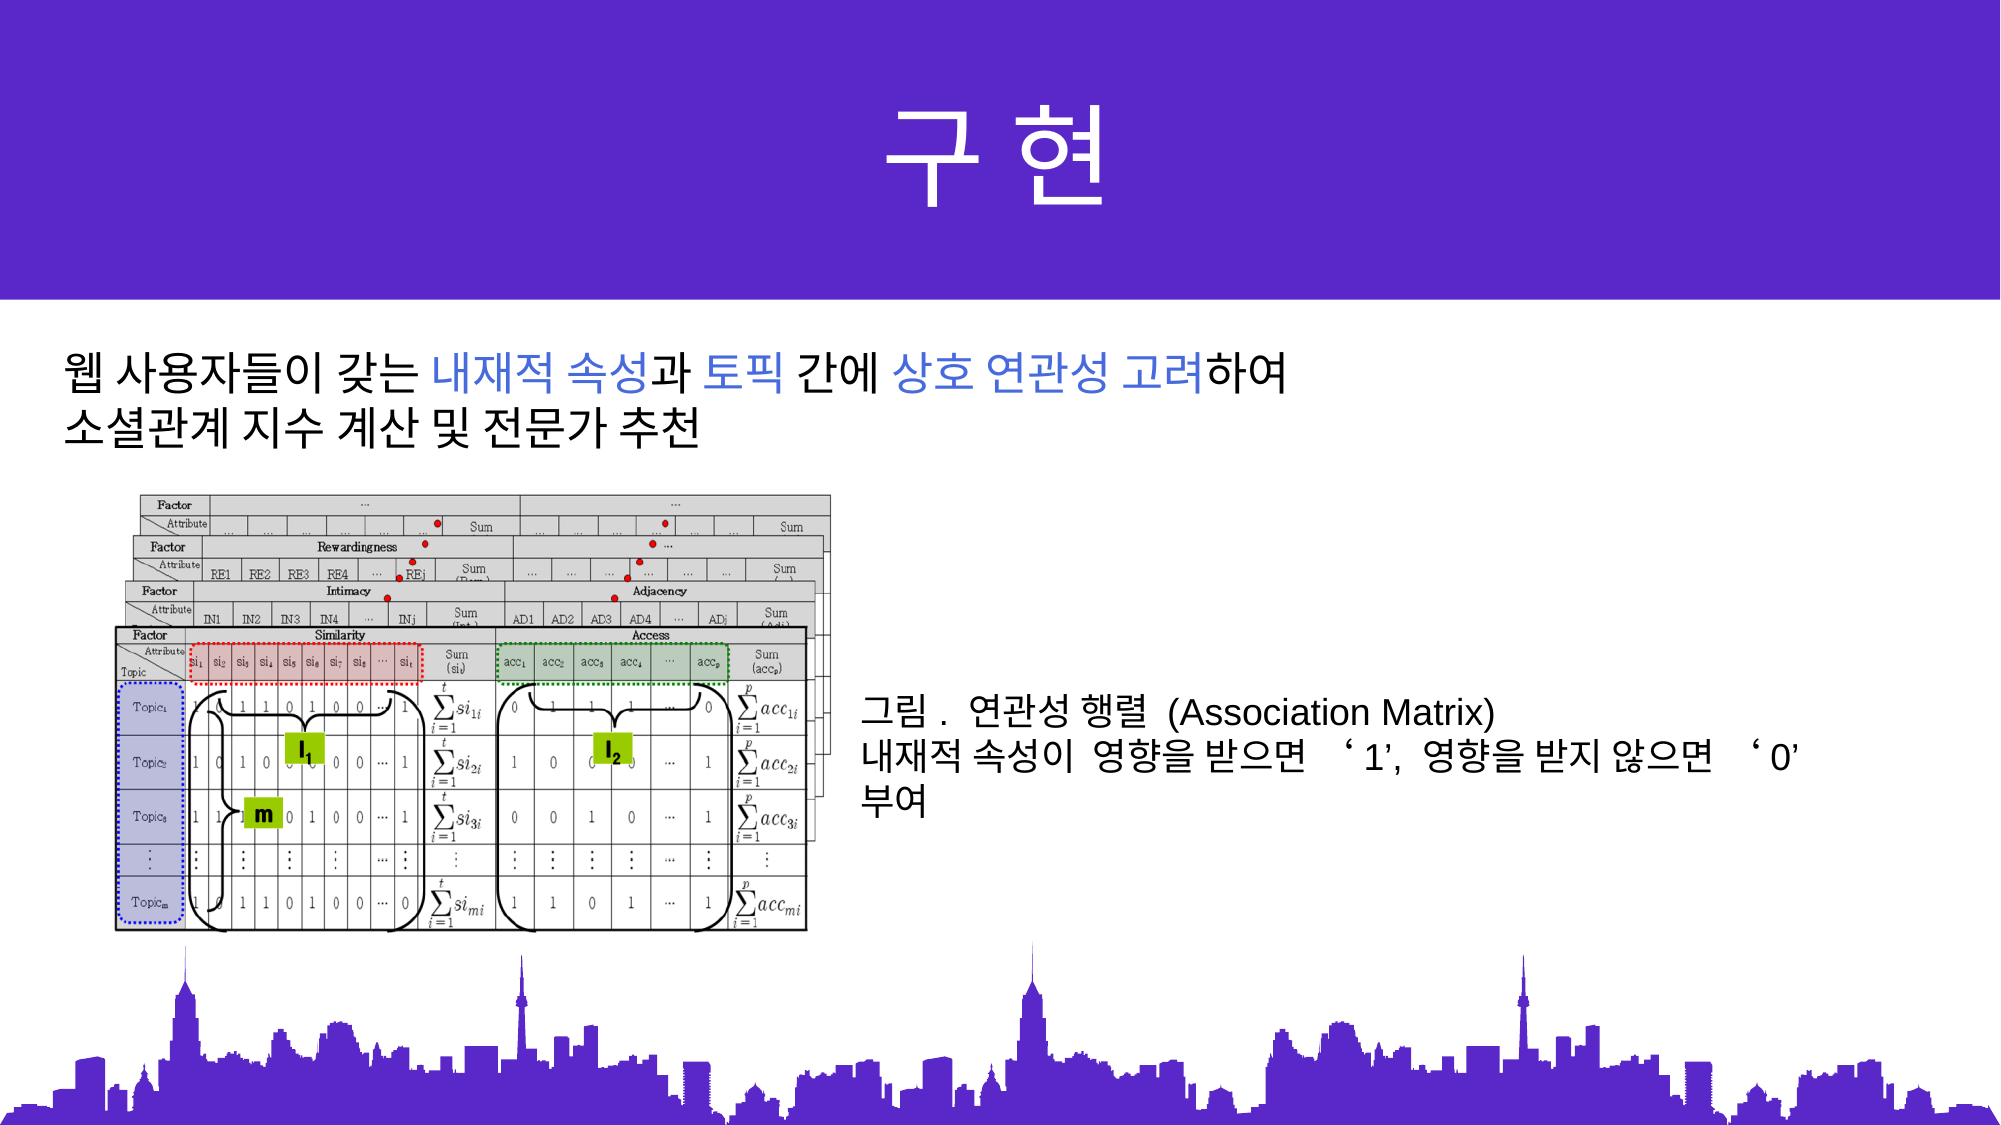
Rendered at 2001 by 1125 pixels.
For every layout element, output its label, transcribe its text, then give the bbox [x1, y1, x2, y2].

text_box 그림. 연관성 행렬 (Association Matrix) 내재적 속성이 영향을 받으면 ‘1’, 영향을 받지 않으면 ‘0’ 부여 [846, 680, 1897, 831]
list 구 현 [48, 102, 1948, 222]
text_box 웹 사용자들이 갖는 내재적 속성과 토픽 간에 상호 연관성 고려하여 소셜관계 지수 계산 및 전문가 추천 [48, 337, 1444, 463]
picture [95, 476, 846, 946]
